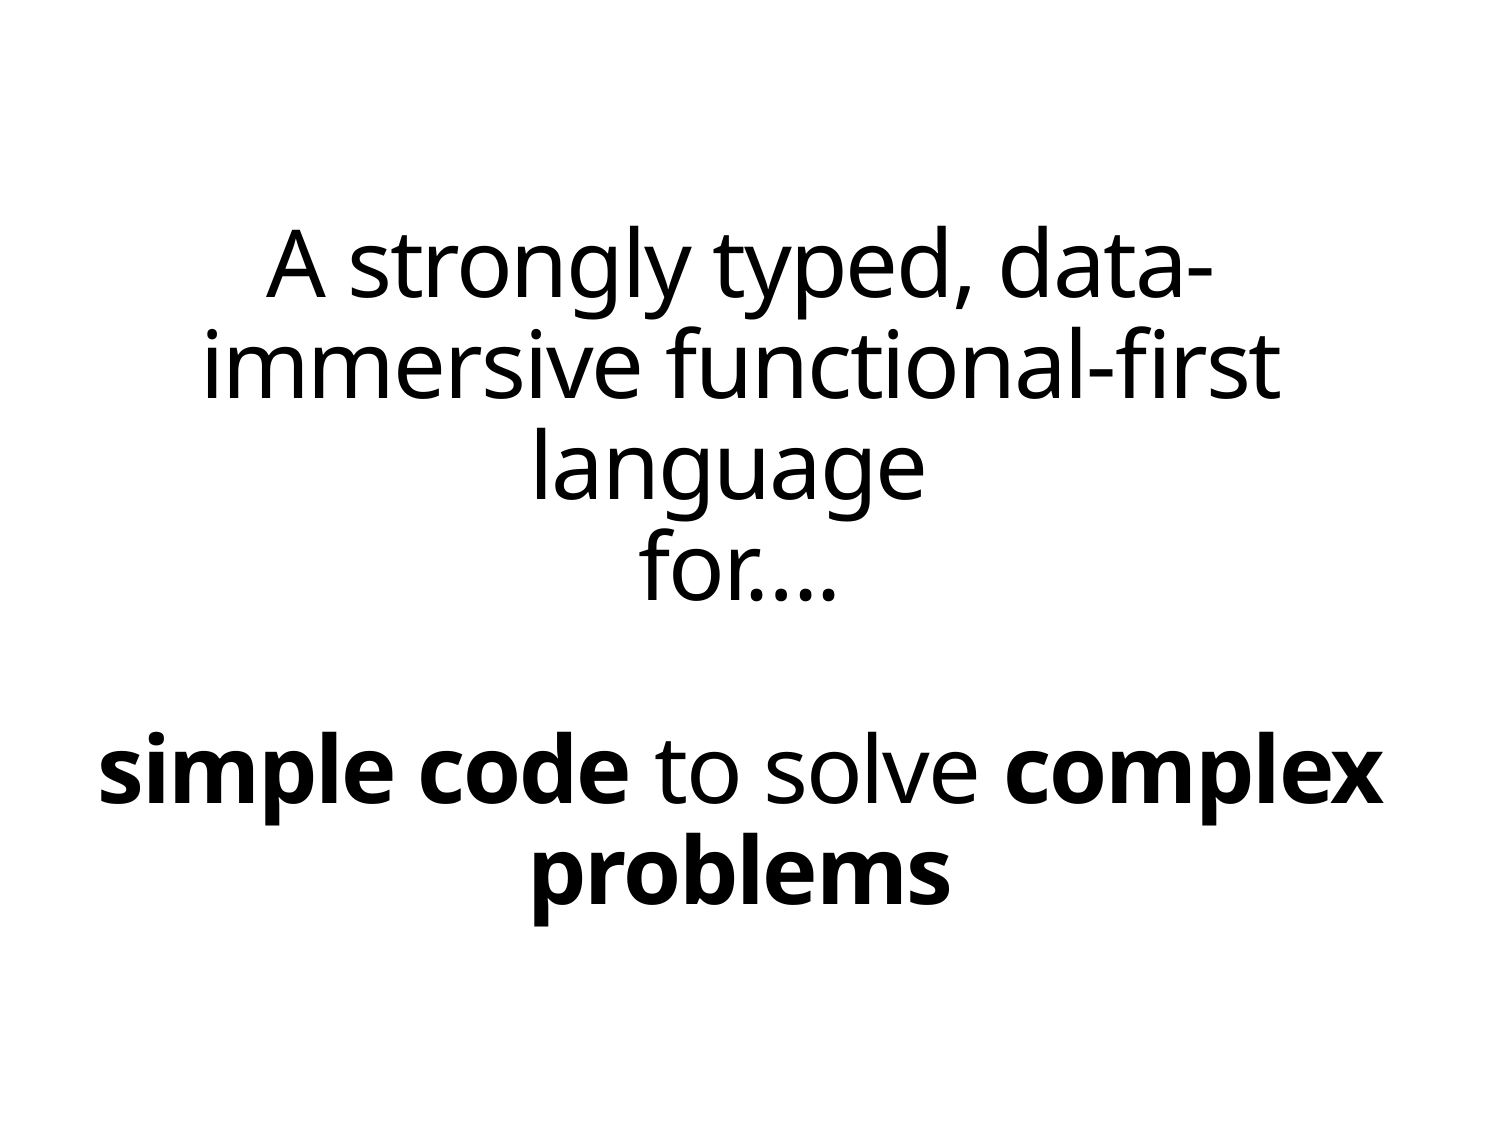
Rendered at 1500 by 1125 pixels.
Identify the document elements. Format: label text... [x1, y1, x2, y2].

title A strongly typed, data-immersive functional-first language for…. simple code to solve complex problems [52, 216, 1428, 830]
